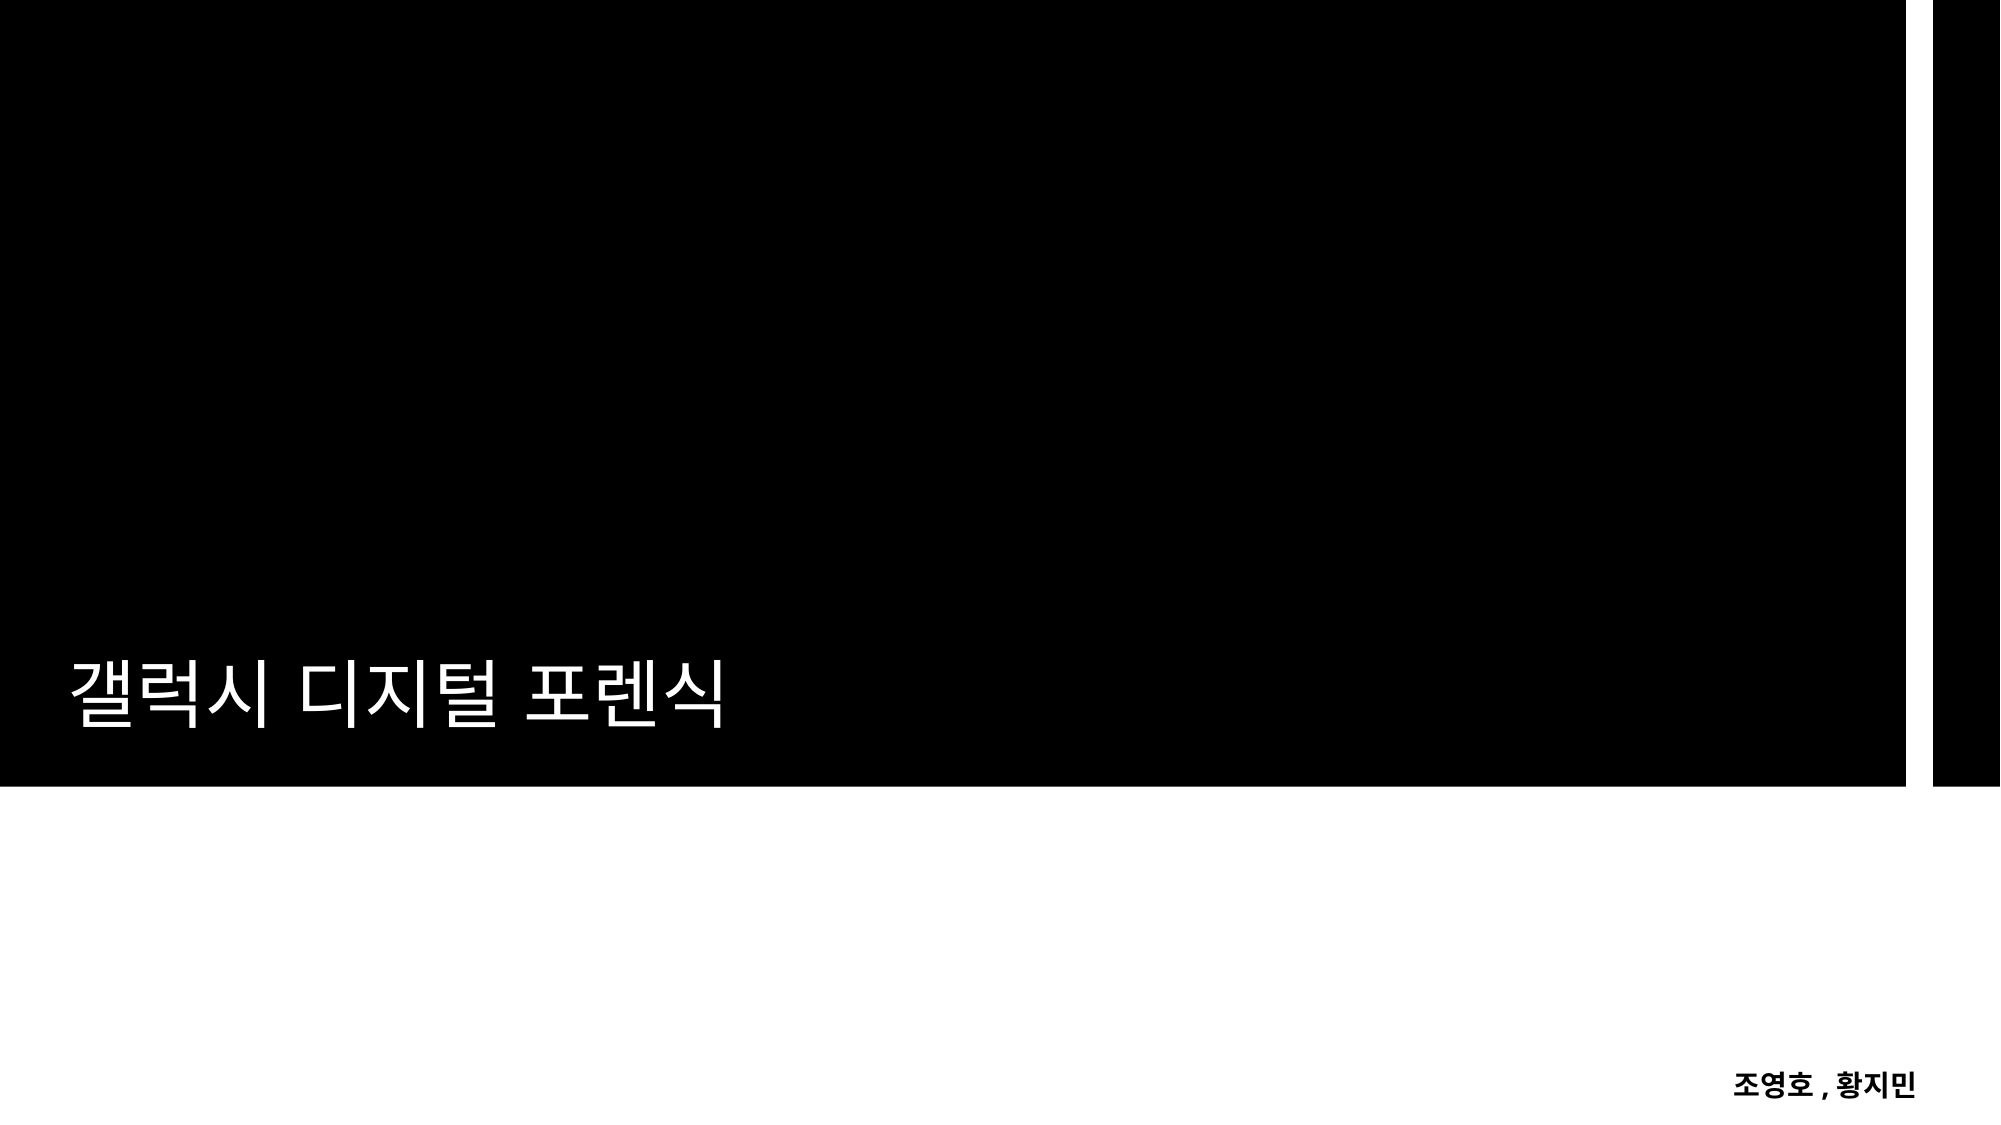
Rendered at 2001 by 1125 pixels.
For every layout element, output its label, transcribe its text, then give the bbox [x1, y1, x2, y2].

text_box 갤럭시 디지털 포렌식 [52, 639, 746, 745]
text_box [0, 0, 1905, 788]
text_box [1934, 0, 2000, 788]
text_box [1905, 0, 1934, 812]
text_box 조영호,황지민 [1718, 1059, 1933, 1110]
